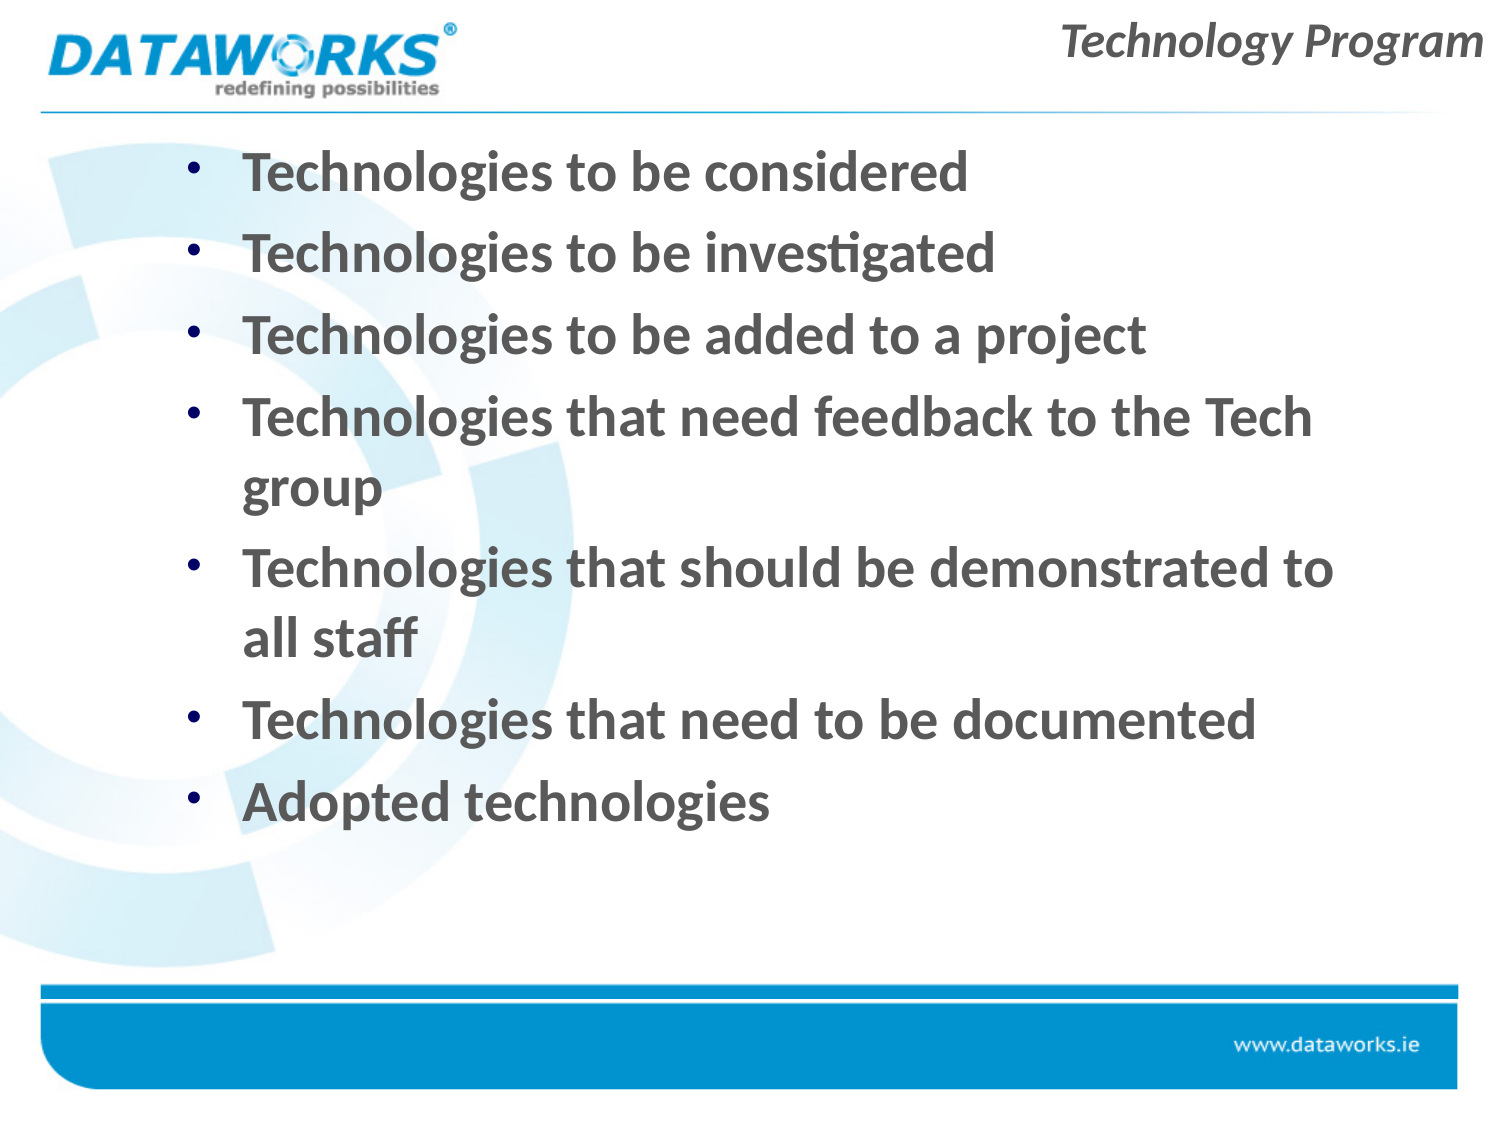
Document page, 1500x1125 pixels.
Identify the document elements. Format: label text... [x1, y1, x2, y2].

text_box Technology Program [738, 0, 1500, 75]
list Technologies to be considered Technologies to be investigated Technologies to be added to a project Technologies that need feedback to the Tech group Technologies that should be demonstrated to all staff Technologies that need to be documented Adopted technologies [585, 125, 1388, 976]
picture [0, 0, 1500, 1125]
